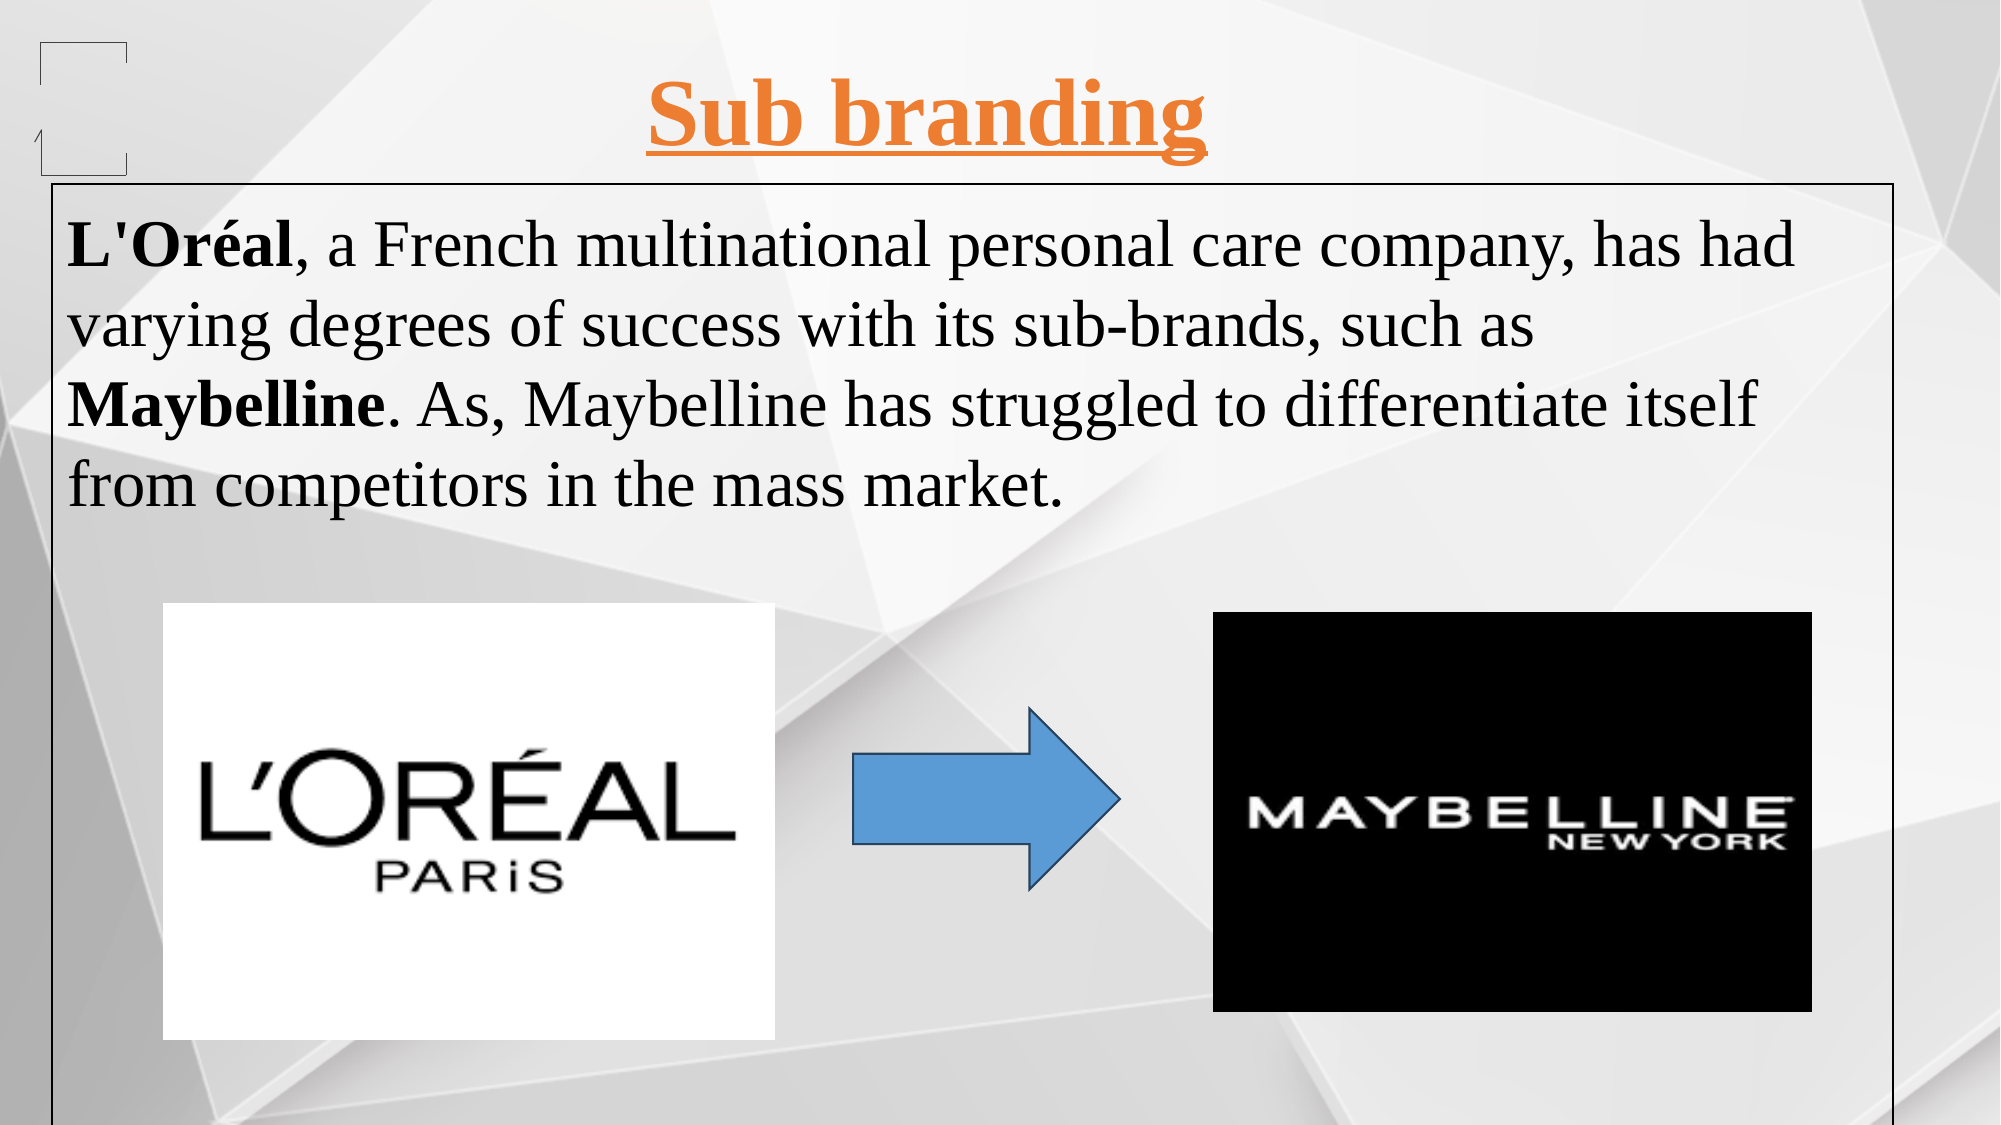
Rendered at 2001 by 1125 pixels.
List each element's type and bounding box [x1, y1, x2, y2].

text_box [34, 42, 127, 176]
picture [0, 0, 2001, 1125]
